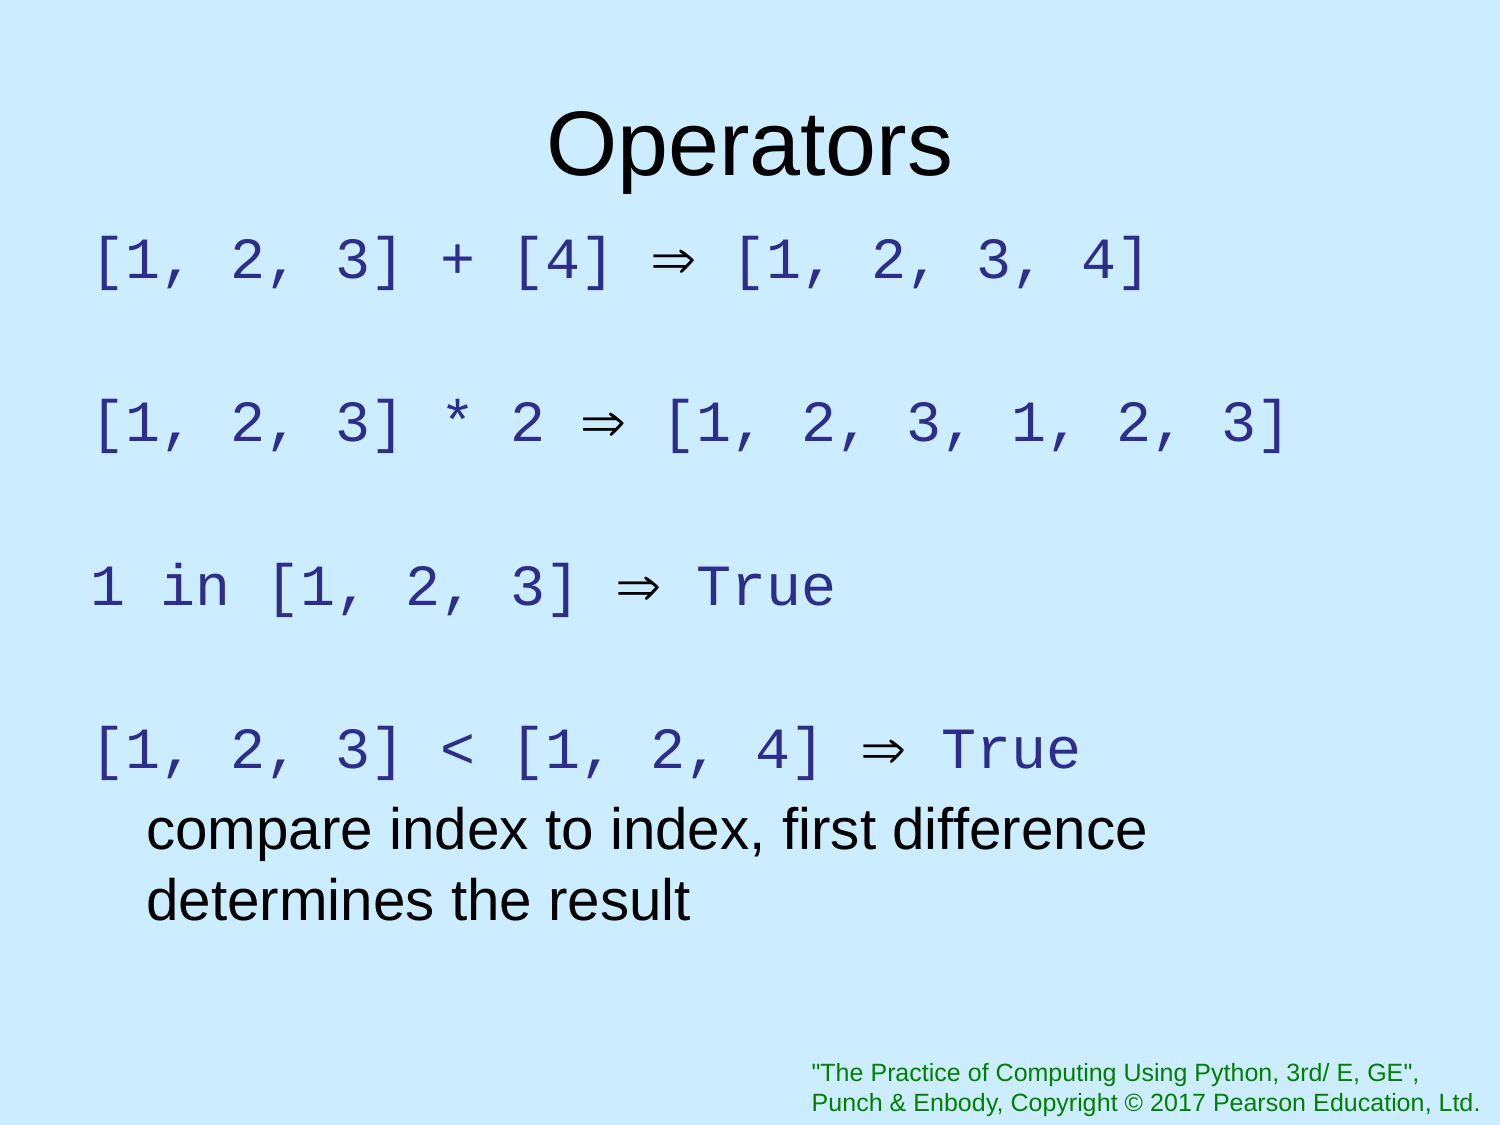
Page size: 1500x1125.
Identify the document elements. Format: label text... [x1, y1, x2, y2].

list [1, 2, 3] + [4]  [1, 2, 3, 4] [1, 2, 3] * 2  [1, 2, 3, 1, 2, 3] 1 in [1, 2, 3]  True [1, 2, 3] < [1, 2, 4]  True compare index to index, first difference determines the result [75, 212, 1425, 955]
title Operators [75, 45, 1425, 212]
